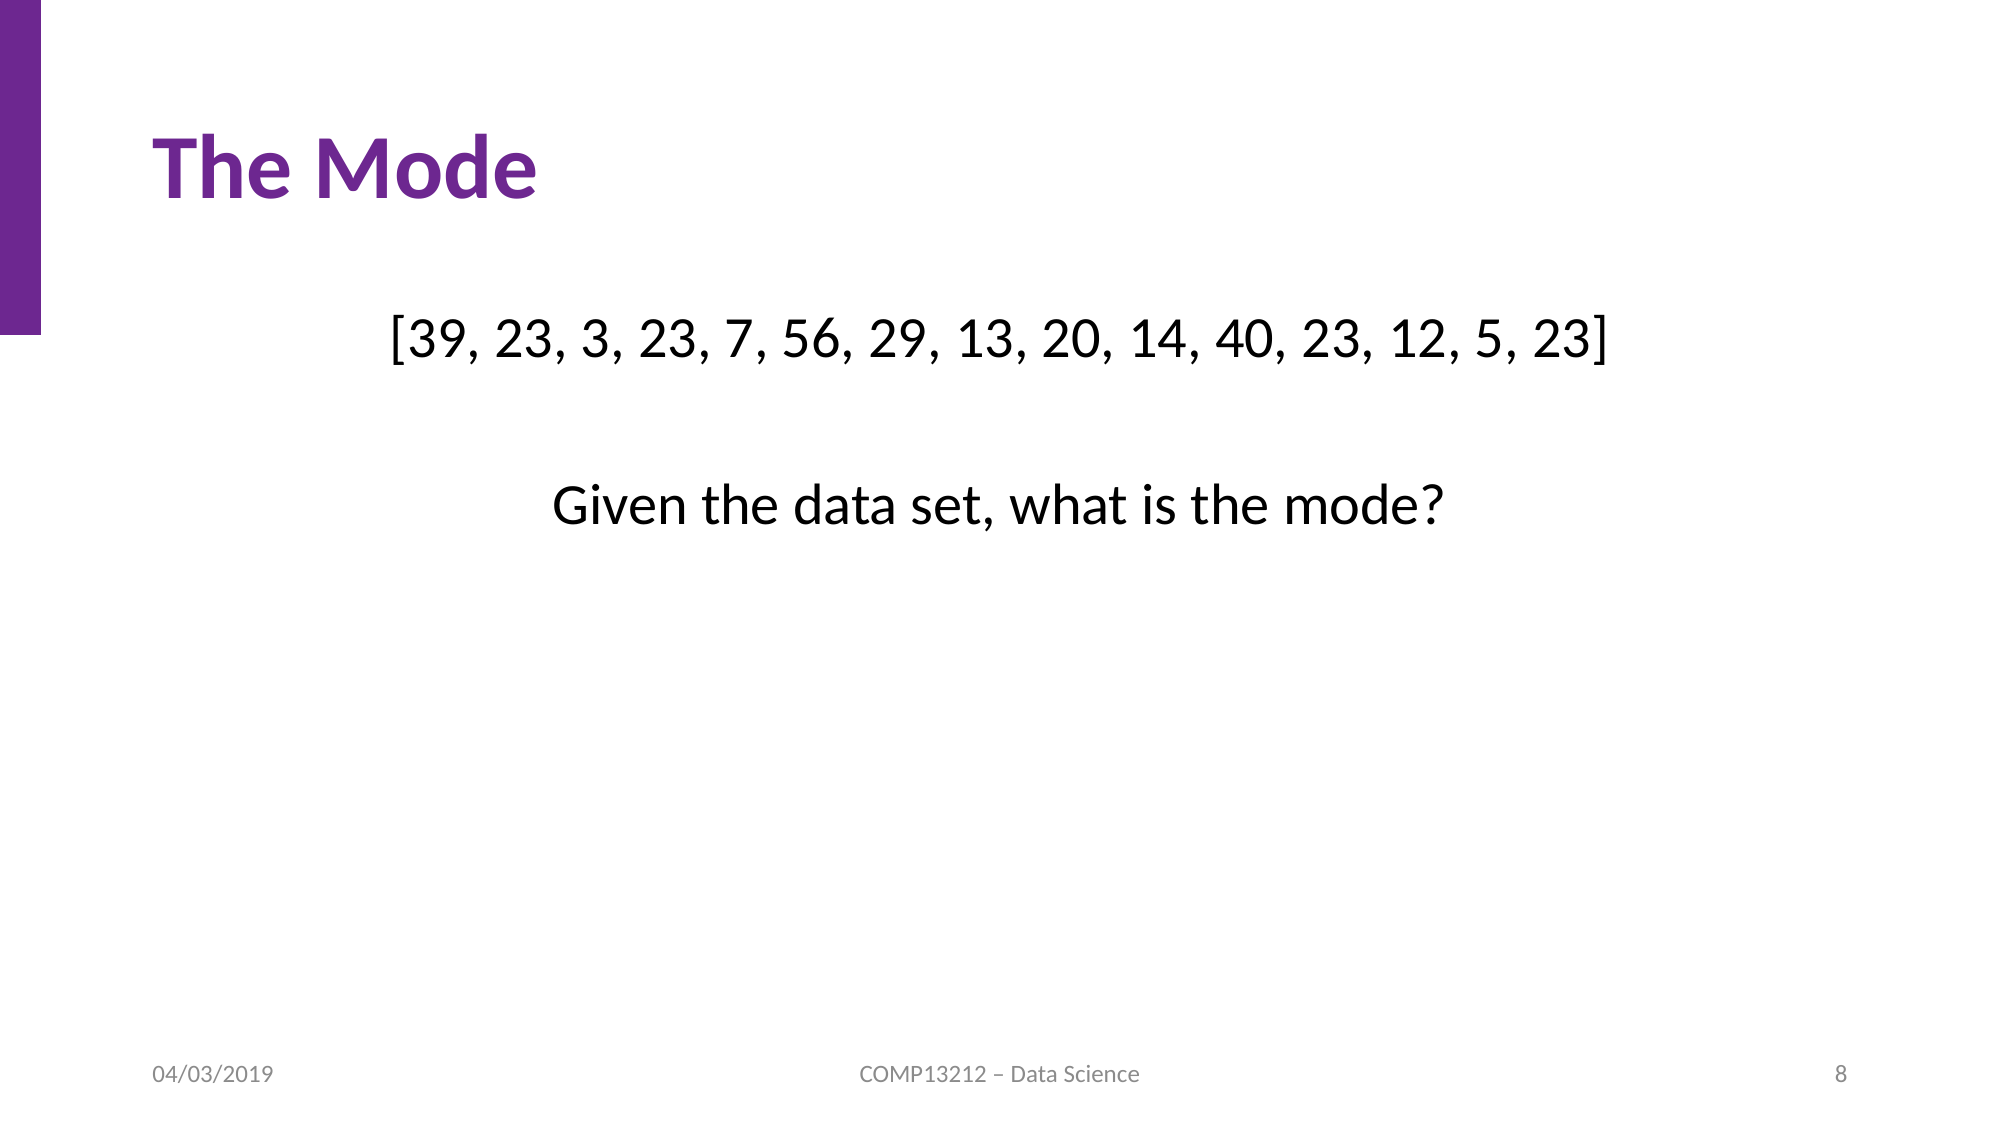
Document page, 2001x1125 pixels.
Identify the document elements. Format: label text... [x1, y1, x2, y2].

footer COMP13212 – Data Science [662, 1042, 1338, 1103]
title The Mode [137, 59, 1863, 278]
slide_number 8 [1412, 1042, 1863, 1103]
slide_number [137, 1042, 588, 1103]
list [39, 23, 3, 23, 7, 56, 29, 13, 20, 14, 40, 23, 12, 5, 23] Given the data set, what is the mode? [137, 299, 1863, 1014]
